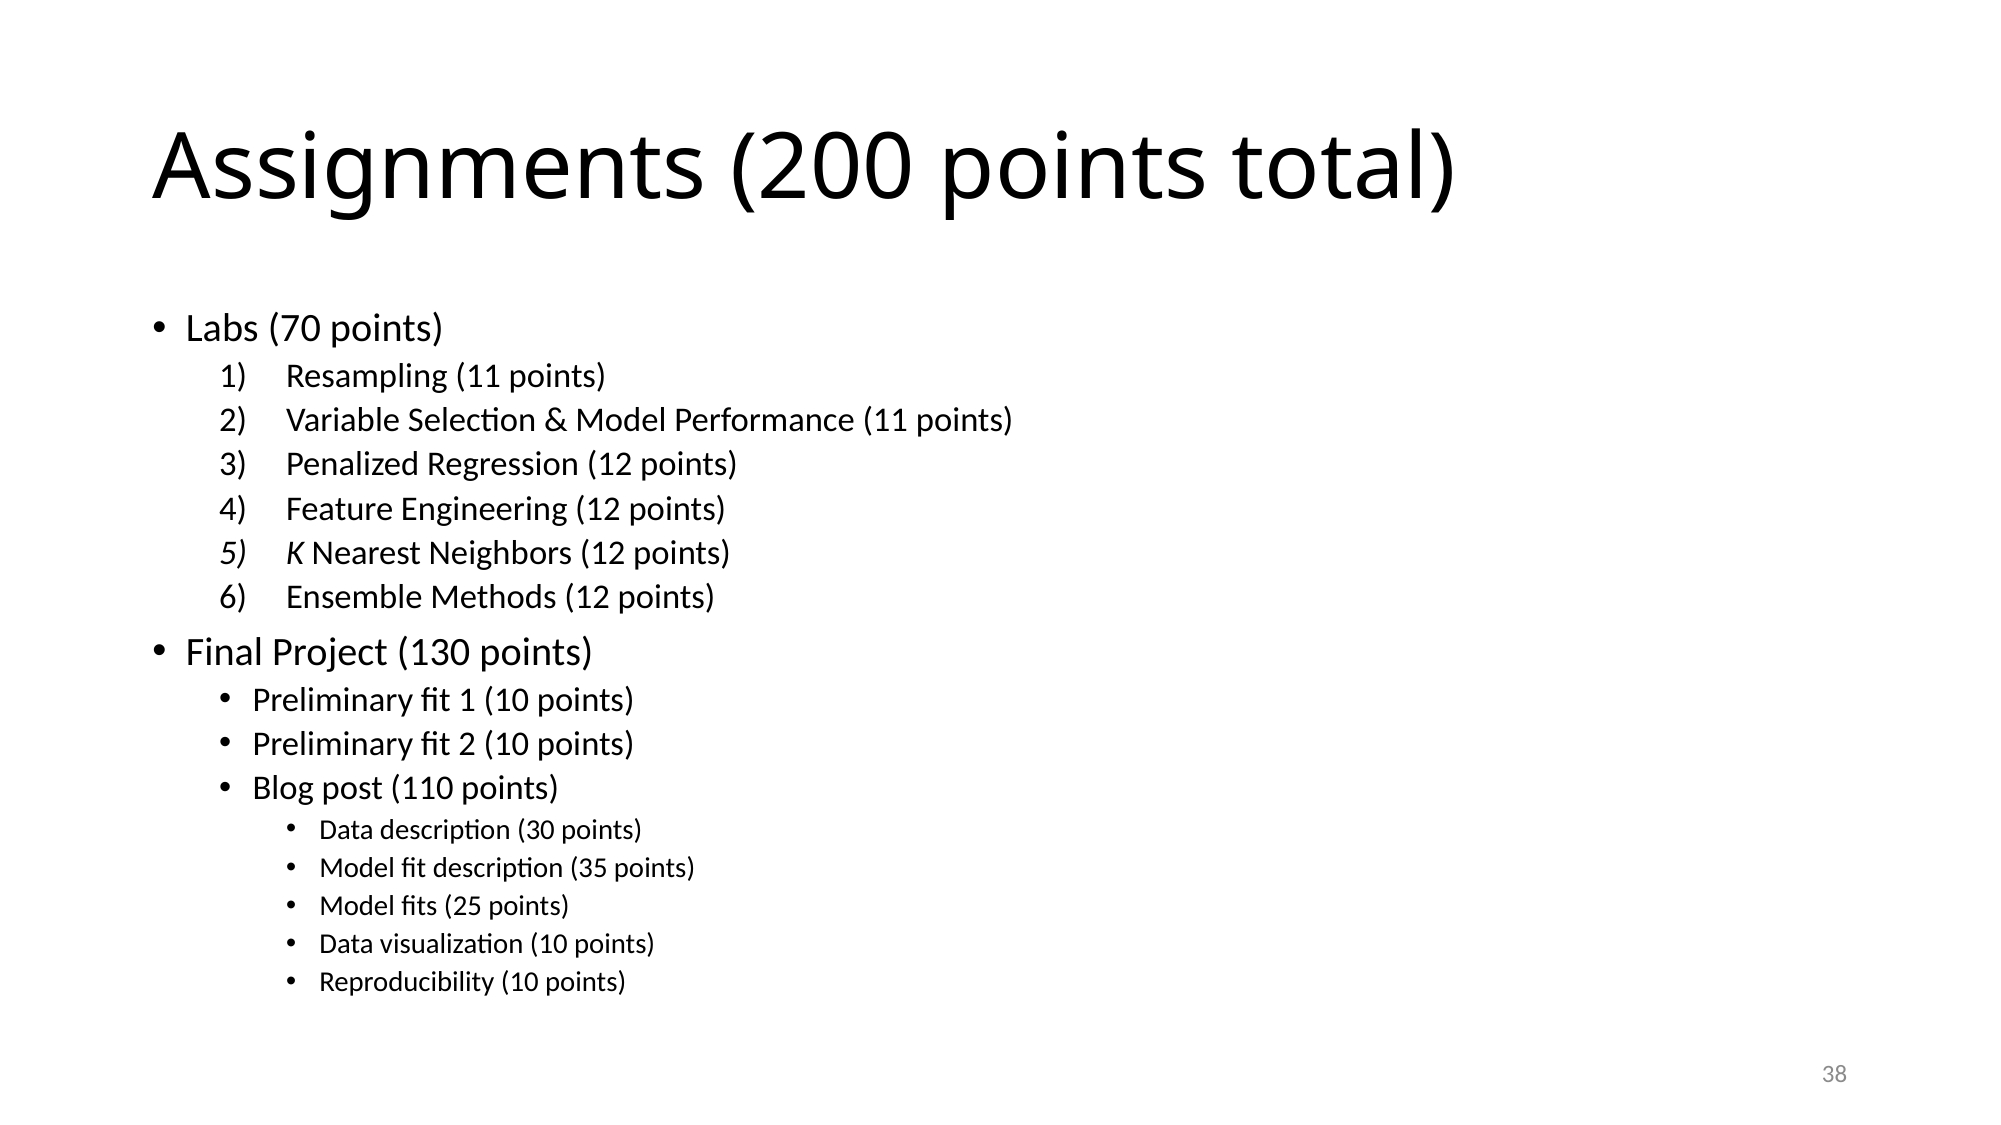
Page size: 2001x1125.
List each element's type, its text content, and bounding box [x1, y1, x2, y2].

title Assignments (200 points total) [137, 59, 1863, 278]
slide_number 38 [1412, 1042, 1863, 1103]
list Labs (70 points) Resampling (11 points) Variable Selection & Model Performance (11 points) Penalized Regression (12 points) Feature Engineering (12 points) K Nearest Neighbors (12 points) Ensemble Methods (12 points) Final Project (130 points) Preliminary fit 1 (10 points) Preliminary fit 2 (10 points) Blog post (110 points) Data description (30 points) Model fit description (35 points) Model fits (25 points) Data visualization (10 points) Reproducibility (10 points) [137, 299, 1863, 1014]
